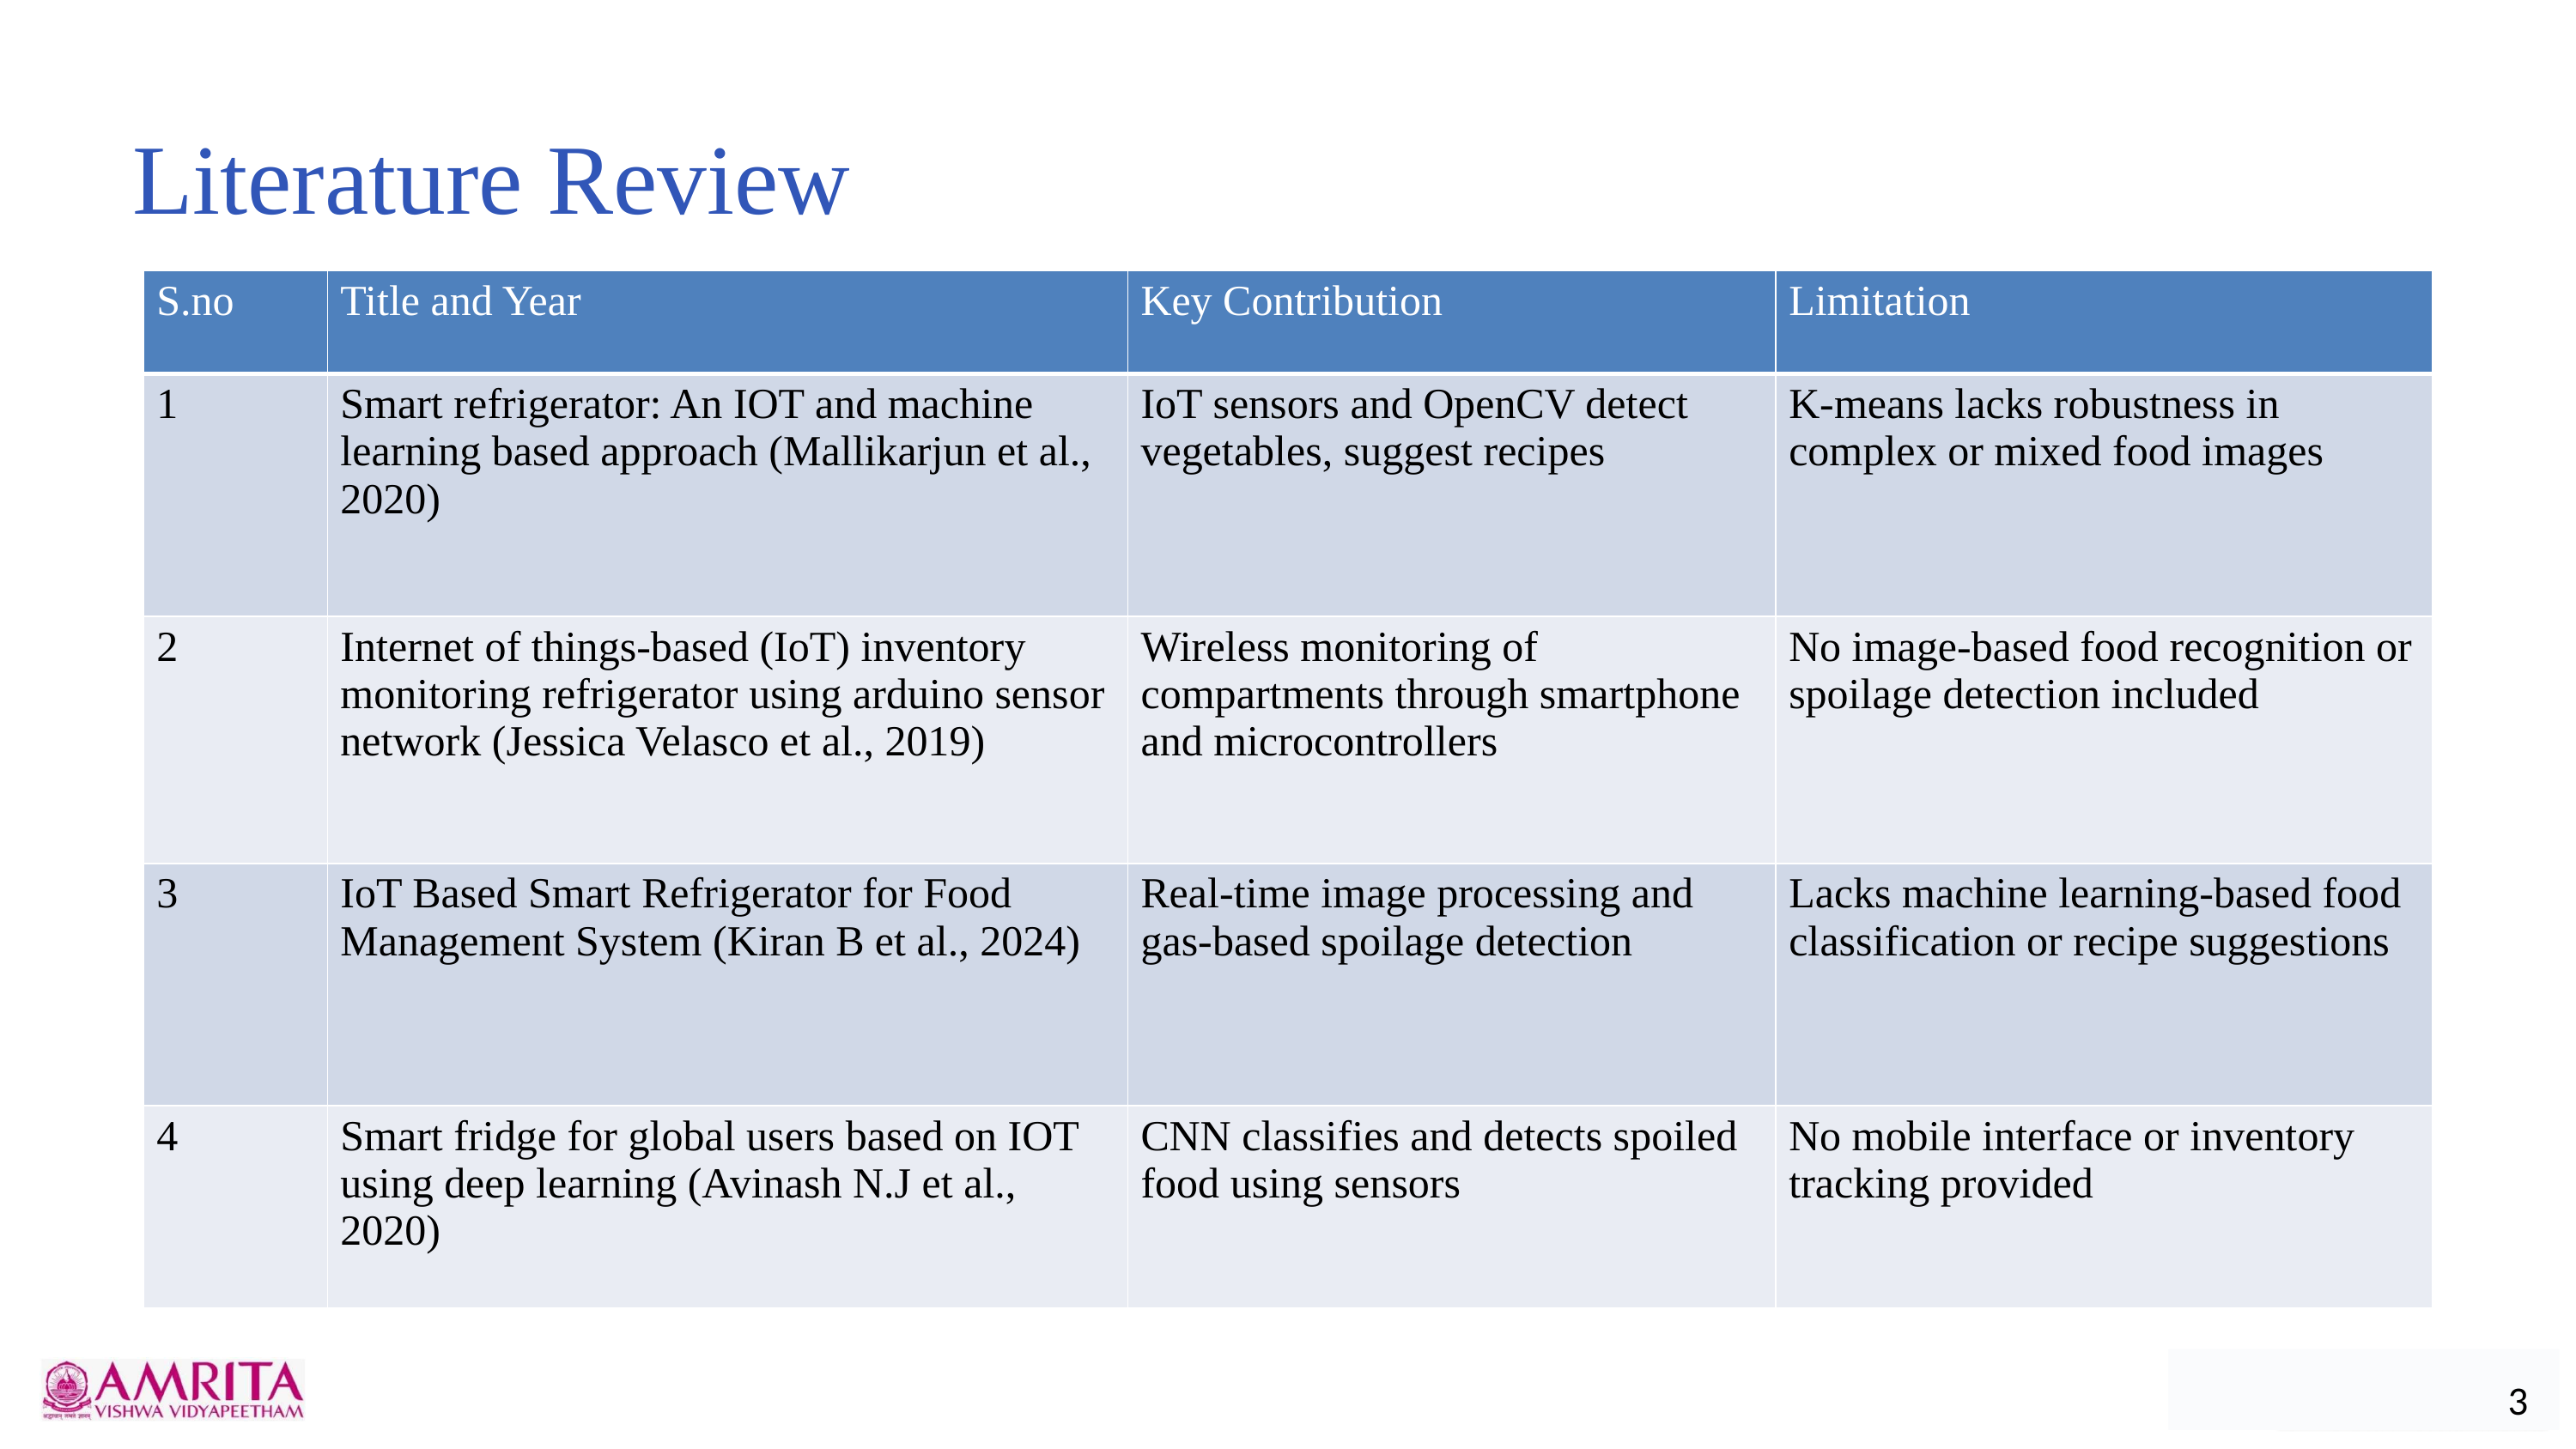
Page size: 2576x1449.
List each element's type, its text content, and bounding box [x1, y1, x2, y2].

table_cell CNN classifies and detects spoiled food using sensors [1128, 1106, 1775, 1307]
table_cell 4 [144, 1106, 327, 1307]
table_cell 2 [144, 617, 327, 863]
table_cell Real-time image processing and gas-based spoilage detection [1128, 864, 1775, 1105]
table_cell K-means lacks robustness in complex or mixed food images [1777, 376, 2432, 615]
table_cell IoT sensors and OpenCV detect vegetables, suggest recipes [1128, 376, 1775, 615]
picture [39, 1357, 306, 1422]
table_cell 3 [144, 864, 327, 1105]
table_cell Wireless monitoring of compartments through smartphone and microcontrollers [1128, 617, 1775, 863]
table_header Limitation [1777, 271, 2432, 372]
table_cell 1 [144, 376, 327, 615]
table_cell No image-based food recognition or spoilage detection included [1777, 617, 2432, 863]
table_cell IoT Based Smart Refrigerator for Food Management System (Kiran B et al., 2024) [328, 864, 1127, 1105]
table_cell No mobile interface or inventory tracking provided [1777, 1106, 2432, 1307]
table_cell Lacks machine learning-based food classification or recipe suggestions [1777, 864, 2432, 1105]
table_cell Smart fridge for global users based on IOT using deep learning (Avinash N.J et al., 2020) [328, 1106, 1127, 1307]
table_cell Smart refrigerator: An IOT and machine learning based approach (Mallikarjun et al., 2020) [328, 376, 1127, 615]
table_header S.no [144, 271, 327, 372]
table_header Key Contribution [1128, 271, 1775, 372]
table_cell Internet of things-based (IoT) inventory monitoring refrigerator using arduino sensor network (Jessica Velasco et al., 2019) [328, 617, 1127, 863]
text_box Literature Review [91, 48, 2485, 234]
table_header Title and Year [328, 271, 1127, 372]
text_box 3 [2506, 1383, 2576, 1423]
